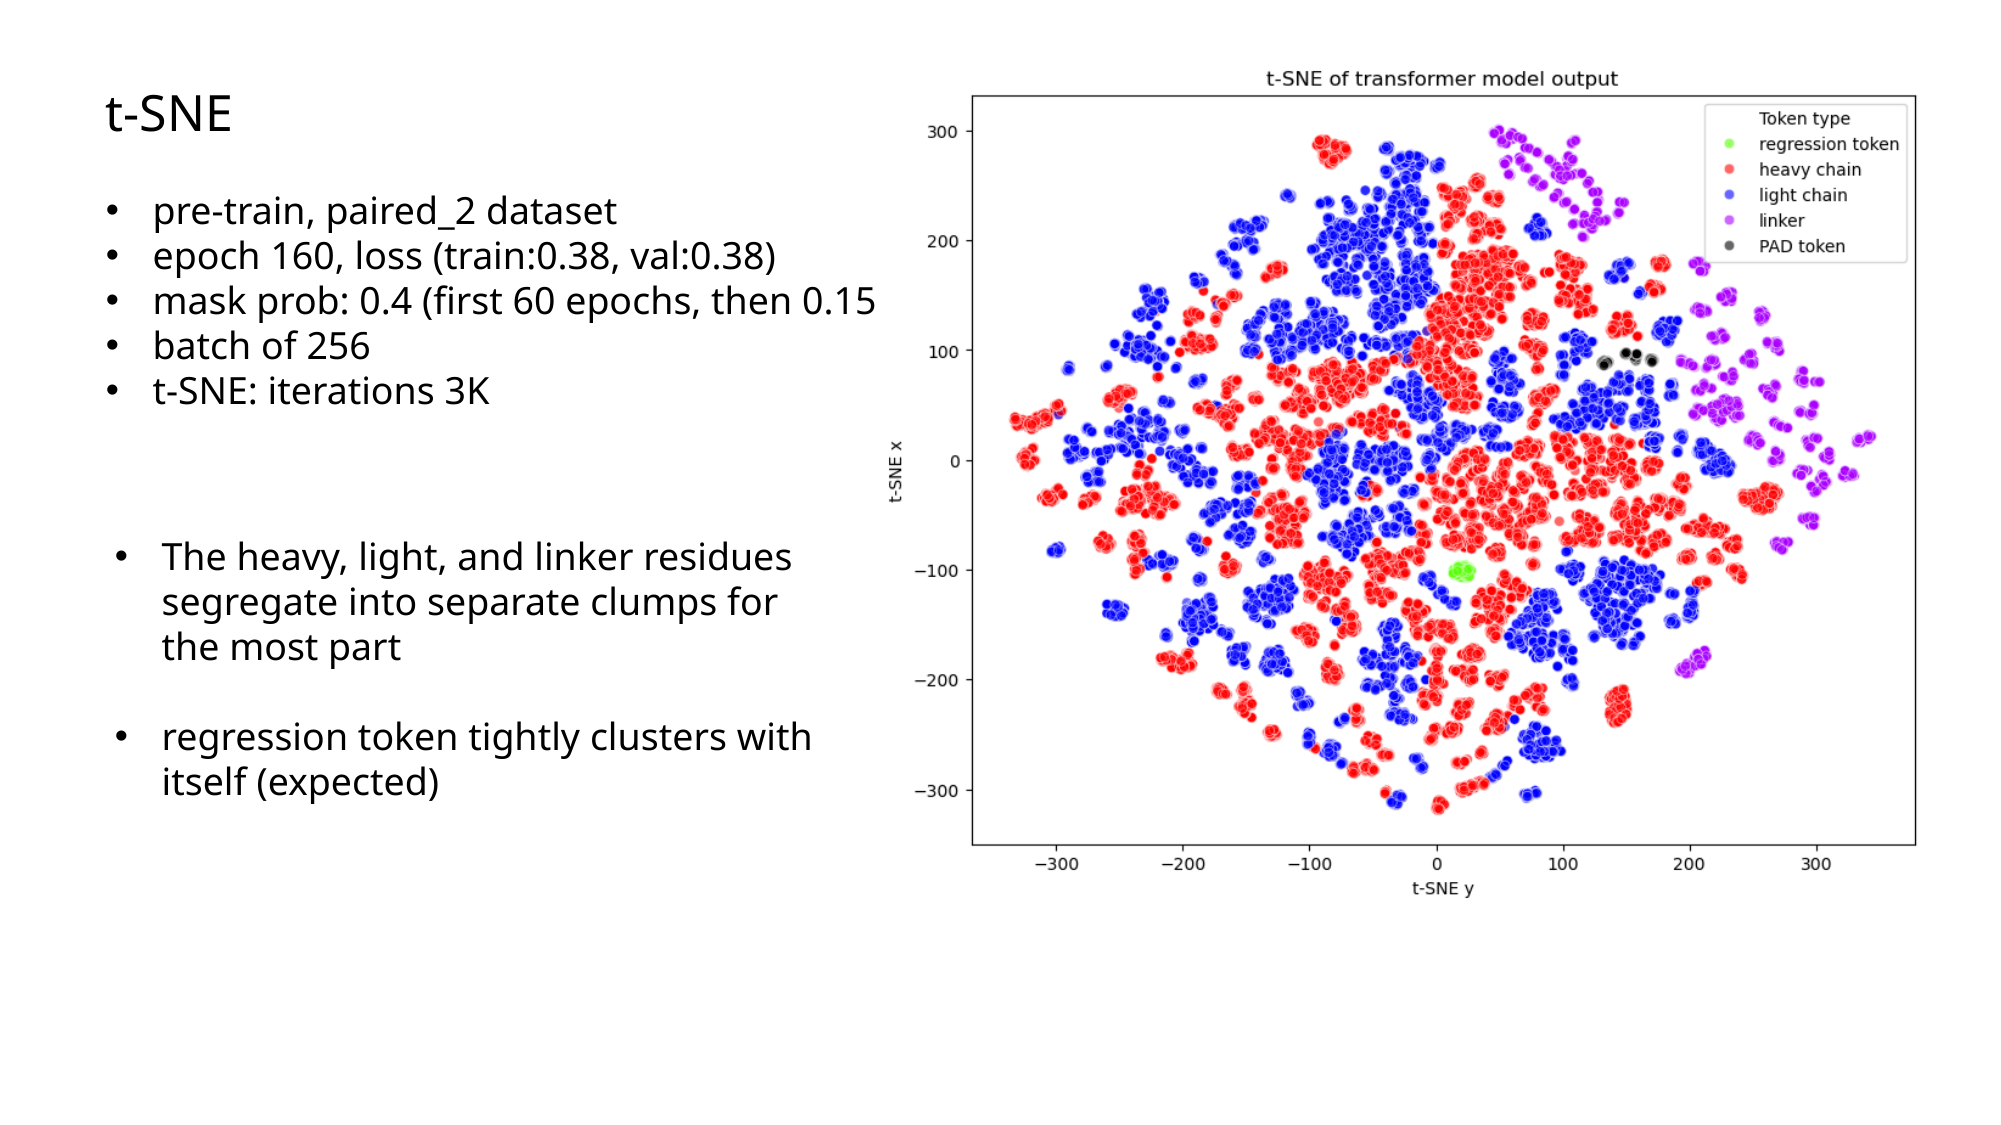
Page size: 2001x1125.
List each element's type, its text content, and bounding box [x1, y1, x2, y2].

text_box The heavy, light, and linker residues segregate into separate clumps for the most part regression token tightly clusters with itself (expected) [99, 525, 851, 811]
picture [876, 58, 1927, 909]
text_box t-SNE pre-train, paired_2 dataset epoch 160, loss (train:0.38, val:0.38) mask prob: 0.4 (first 60 epochs, then 0.15) batch of 256 t-SNE: iterations 3K [91, 74, 876, 419]
